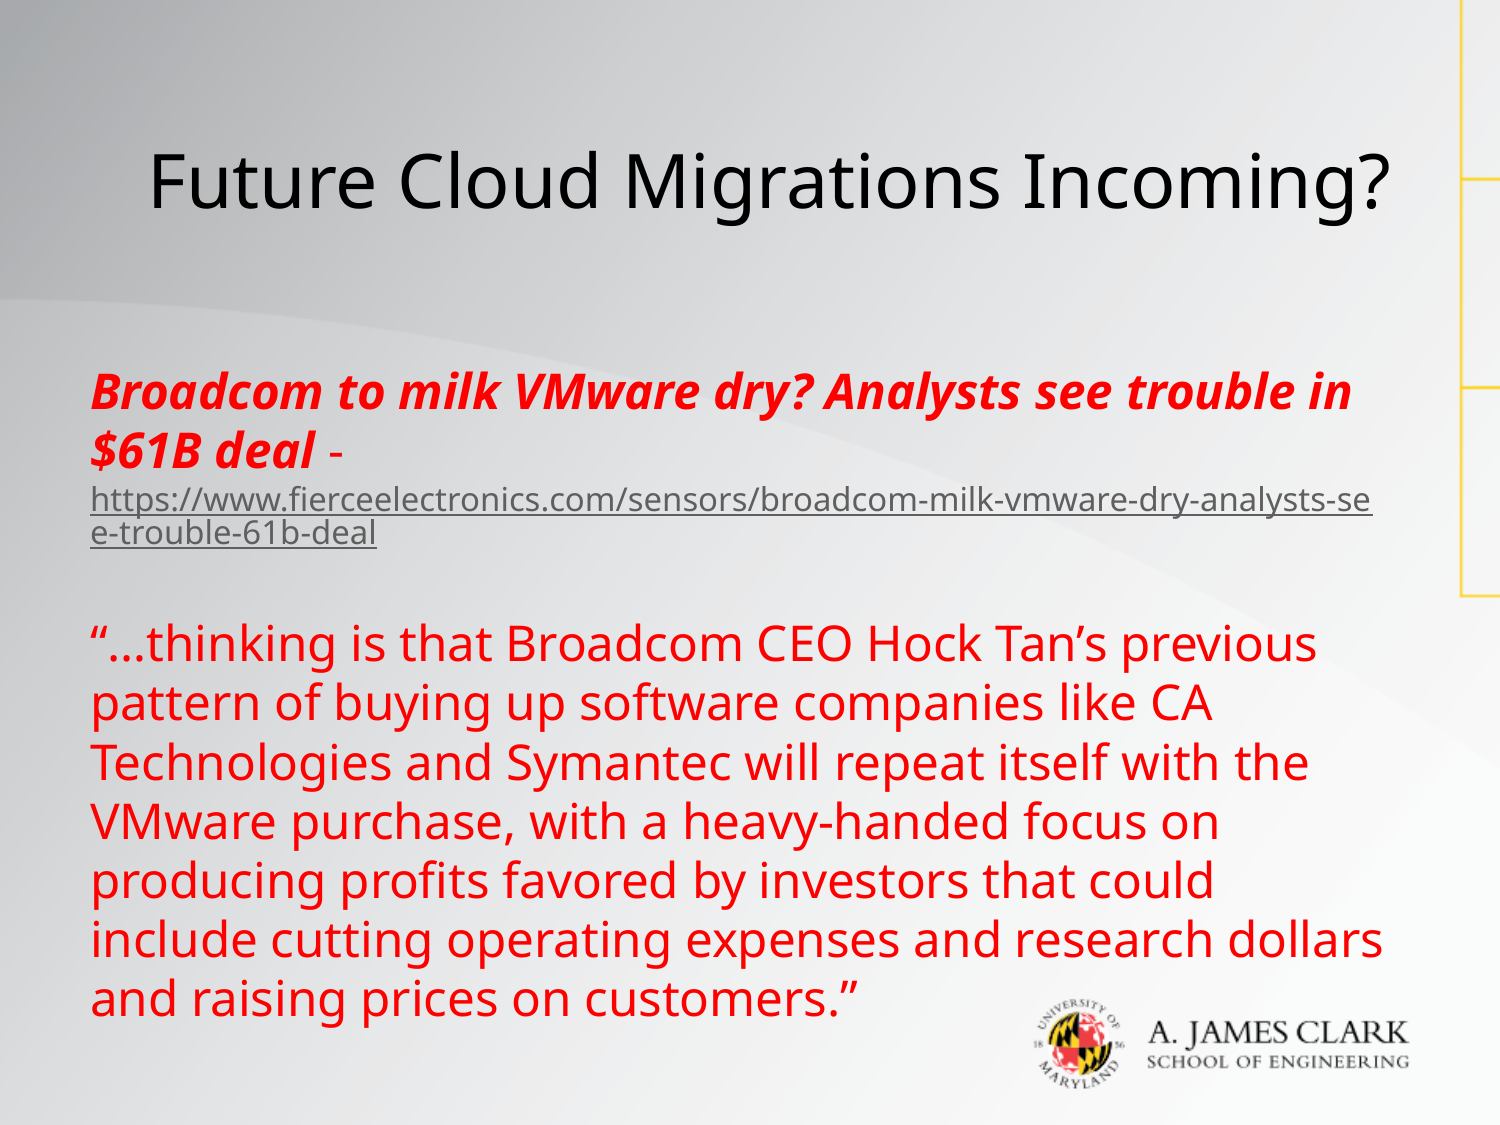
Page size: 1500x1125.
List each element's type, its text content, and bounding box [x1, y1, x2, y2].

title Future Cloud Migrations Incoming? [75, 45, 1407, 231]
list Broadcom to milk VMware dry? Analysts see trouble in $61B deal - https://www.fierceelectronics.com/sensors/broadcom-milk-vmware-dry-analysts-see-trouble-61b-deal “…thinking is that Broadcom CEO Hock Tan’s previous pattern of buying up software companies like CA Technologies and Symantec will repeat itself with the VMware purchase, with a heavy-handed focus on producing profits favored by investors that could include cutting operating expenses and research dollars and raising prices on customers.” [75, 352, 1407, 1002]
